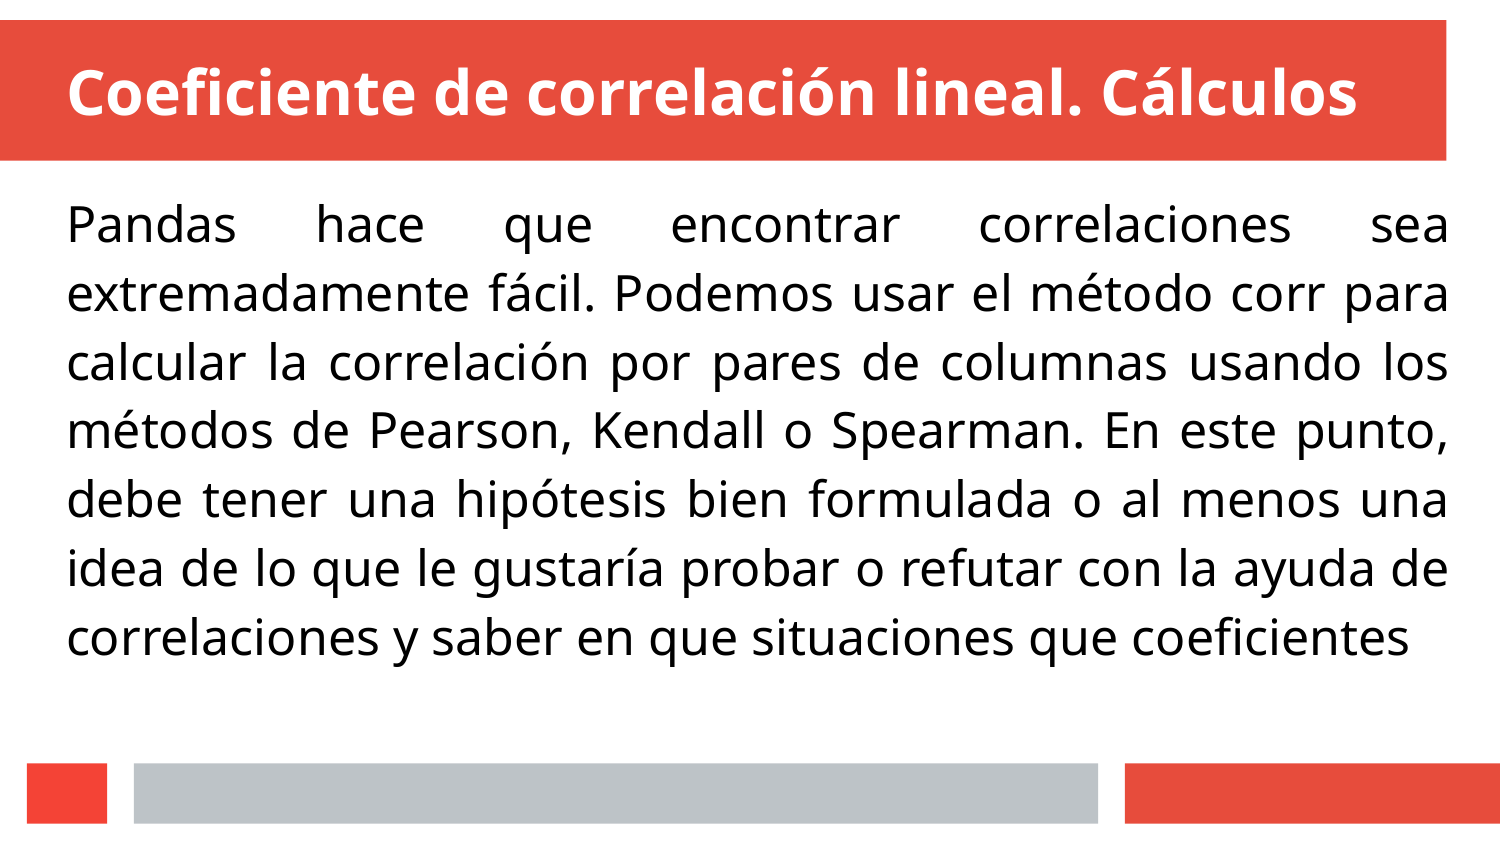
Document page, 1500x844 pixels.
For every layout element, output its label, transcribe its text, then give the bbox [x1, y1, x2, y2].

title Coeficiente de correlación lineal. Cálculos [53, 40, 1447, 141]
subtitle Pandas hace que encontrar correlaciones sea extremadamente fácil. Podemos usar el método corr para calcular la correlación por pares de columnas usando los métodos de Pearson, Kendall o Spearman. En este punto, debe tener una hipótesis bien formulada o al menos una idea de lo que le gustaría probar o refutar con la ayuda de correlaciones y saber en que situaciones que coeficientes [53, 170, 1464, 693]
